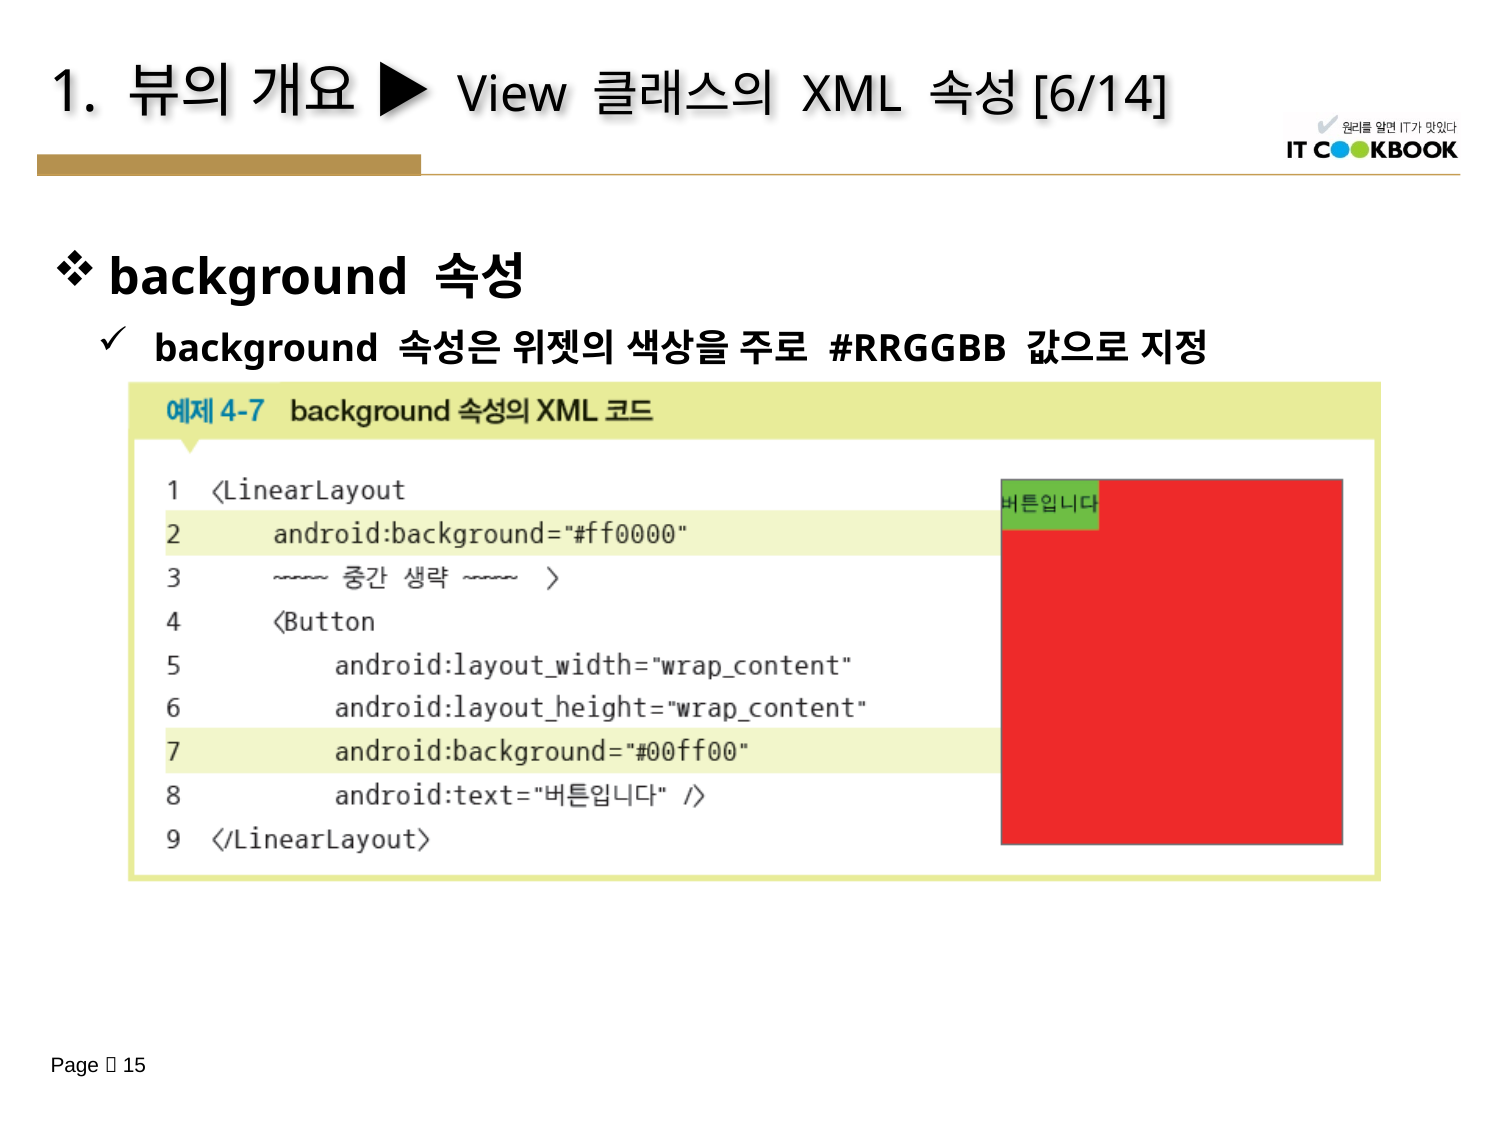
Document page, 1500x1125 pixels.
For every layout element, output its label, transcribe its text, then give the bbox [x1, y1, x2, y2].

picture [1448, 112, 1461, 160]
title 1. 뷰의 개요 ▶ View 클래스의 XML 속성[6/14] [48, 53, 1448, 161]
list background 속성 background 속성은 위젯의 색상을 주로 #RRGGBB 값으로 지정 [8, 243, 1480, 1031]
picture [119, 379, 1381, 895]
